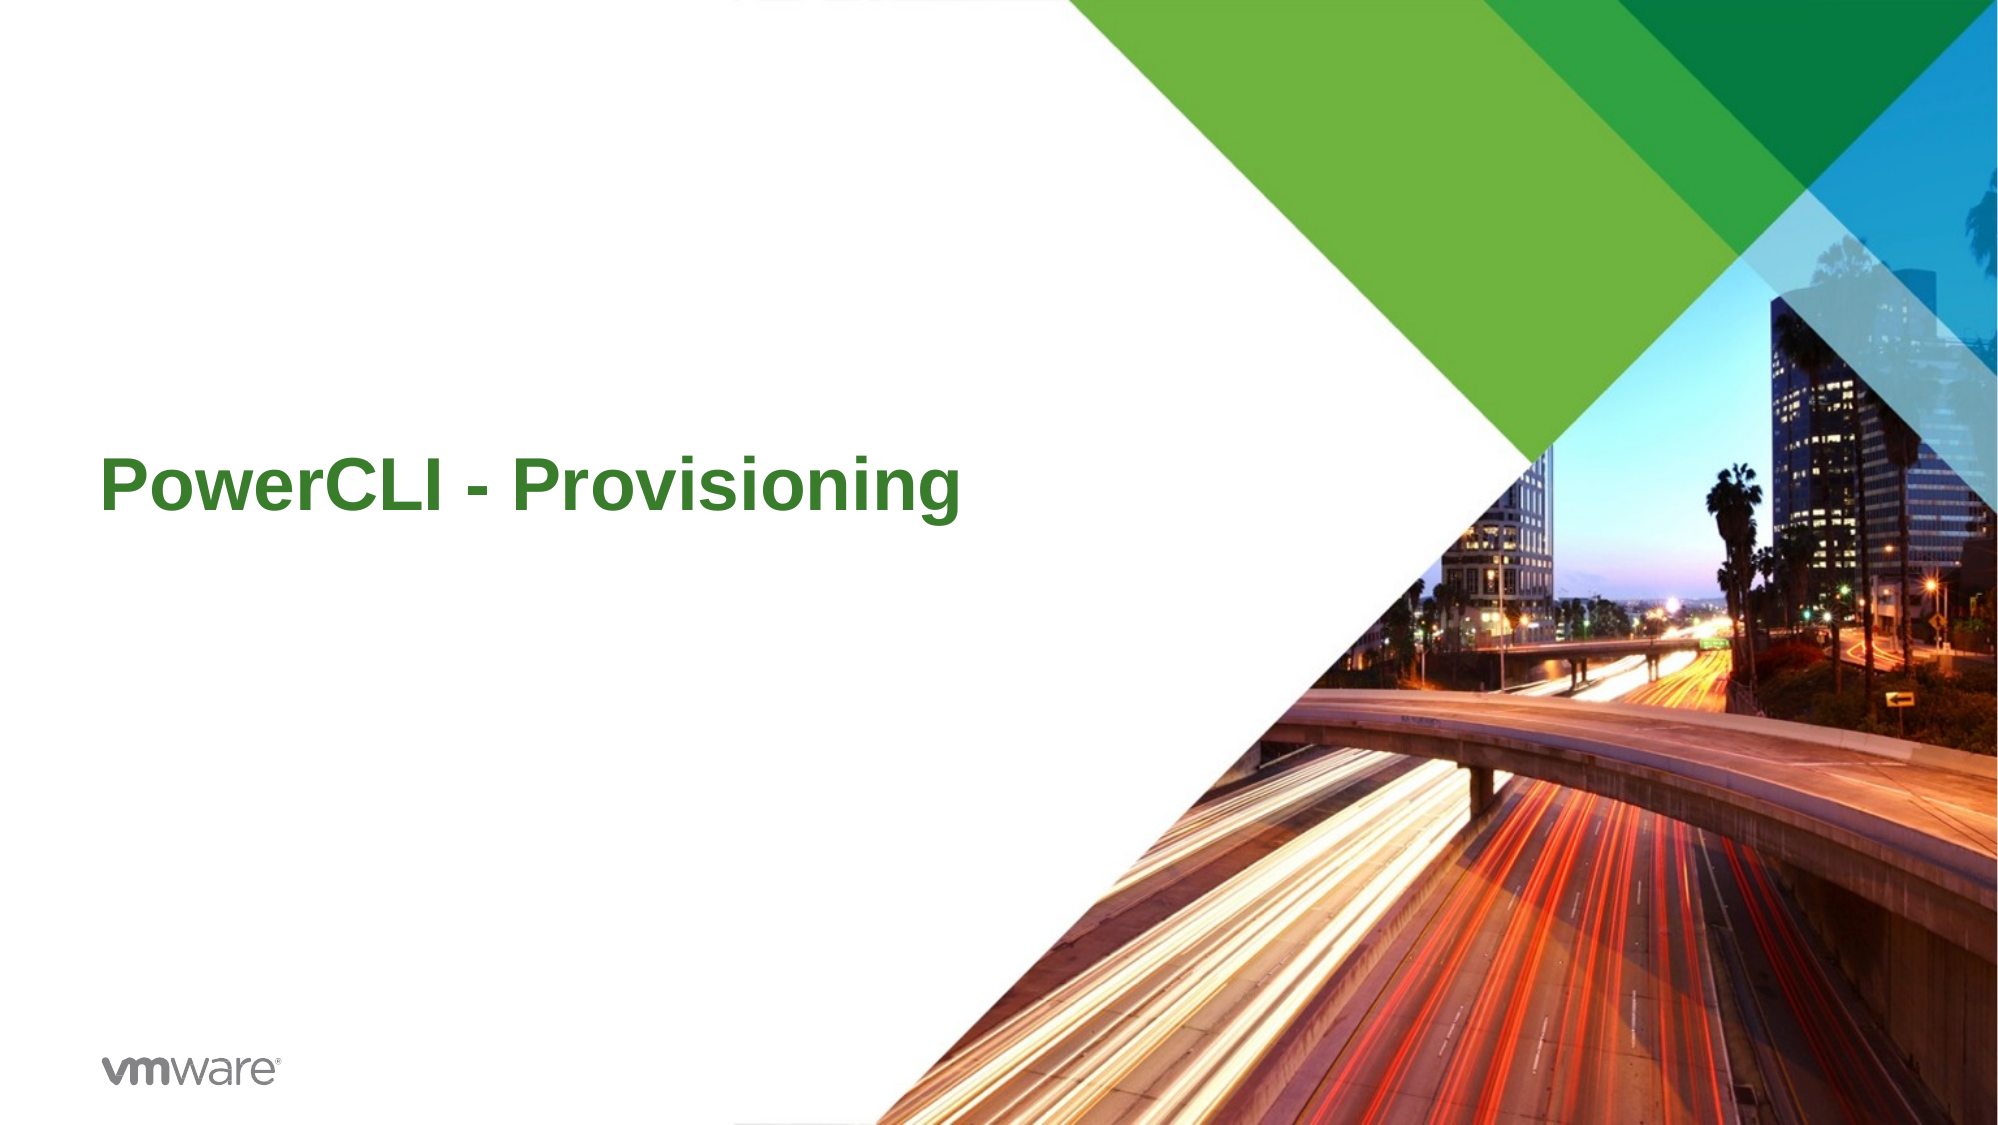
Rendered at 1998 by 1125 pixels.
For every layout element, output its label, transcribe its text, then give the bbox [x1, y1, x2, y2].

title PowerCLI - Provisioning [97, 433, 968, 623]
picture [0, 0, 1998, 1125]
